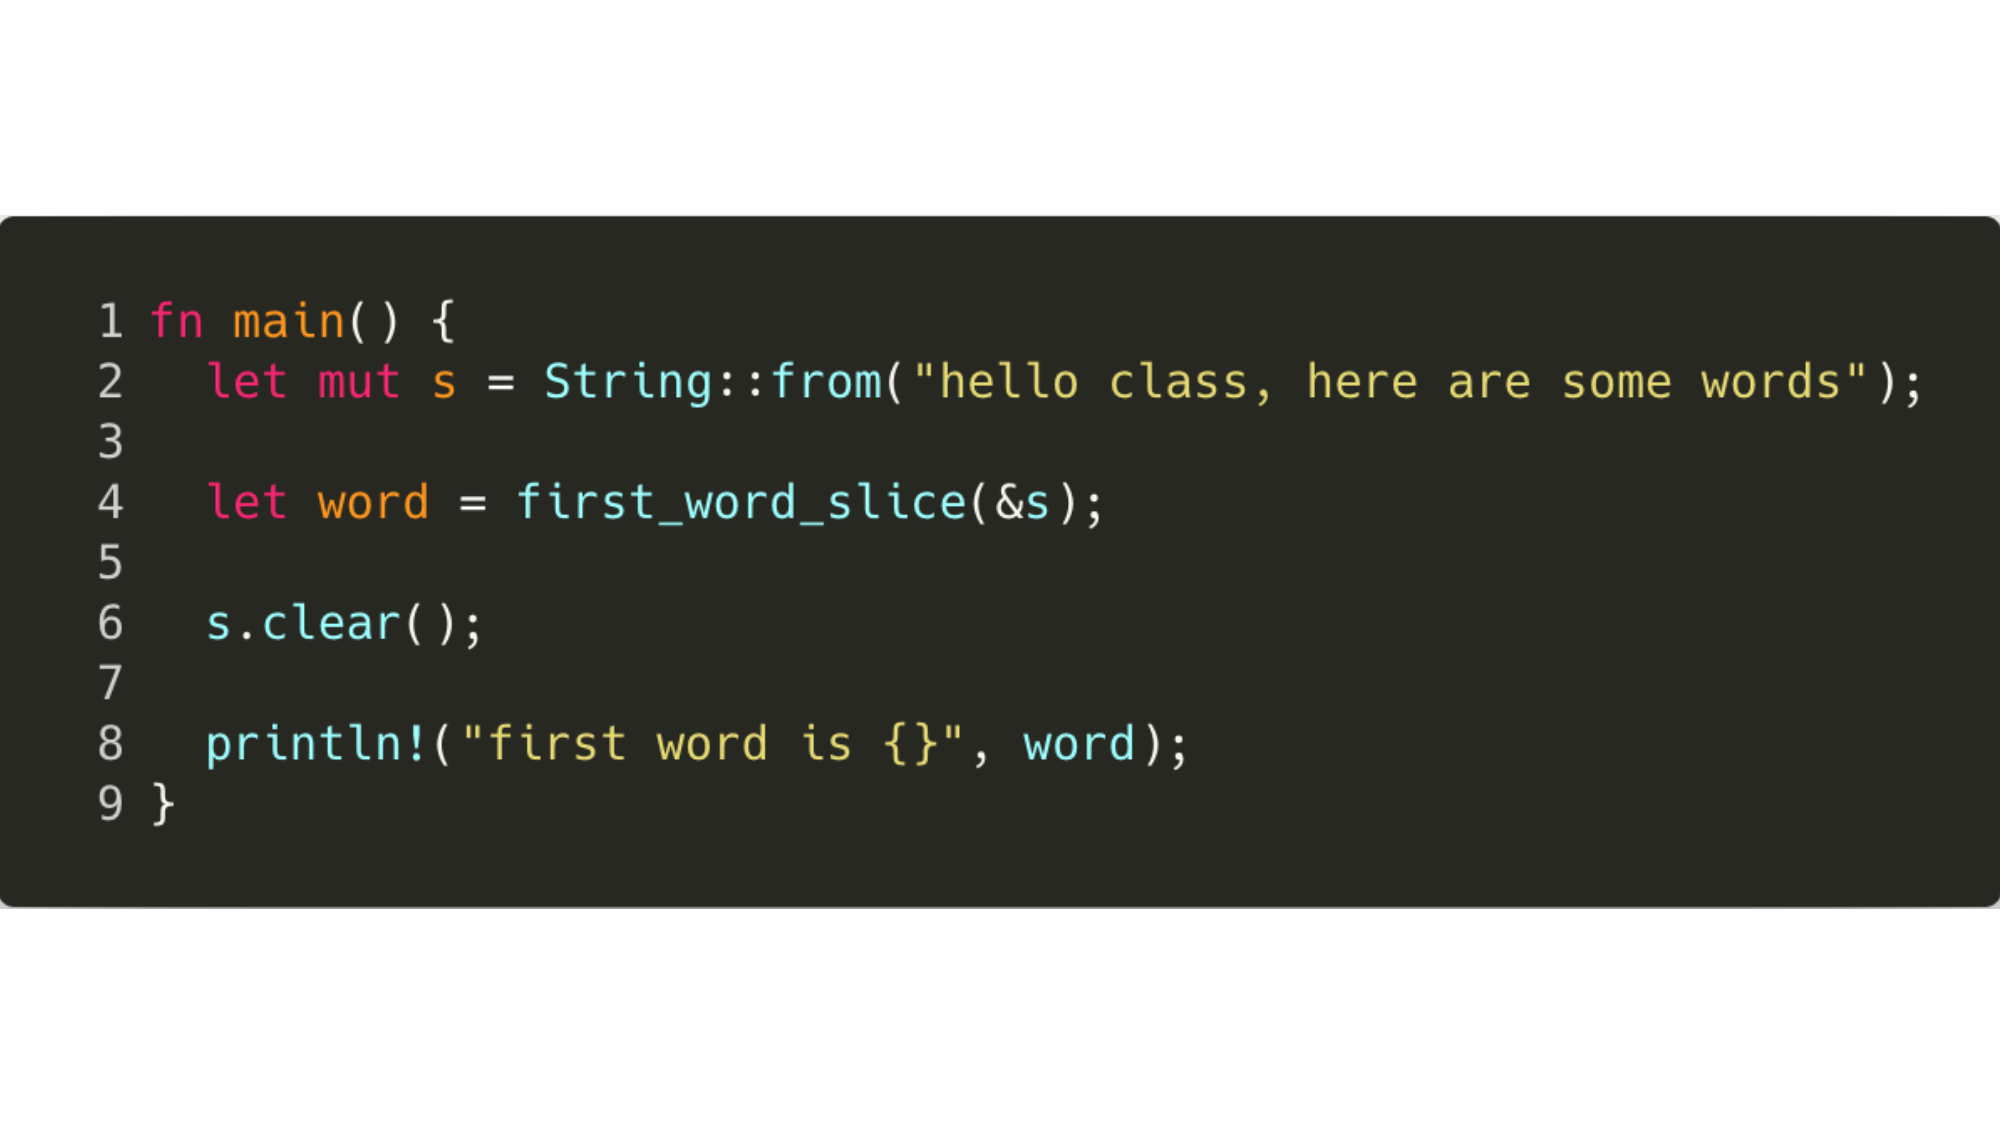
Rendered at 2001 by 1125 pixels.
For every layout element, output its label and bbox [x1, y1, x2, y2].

picture [0, 215, 2000, 910]
